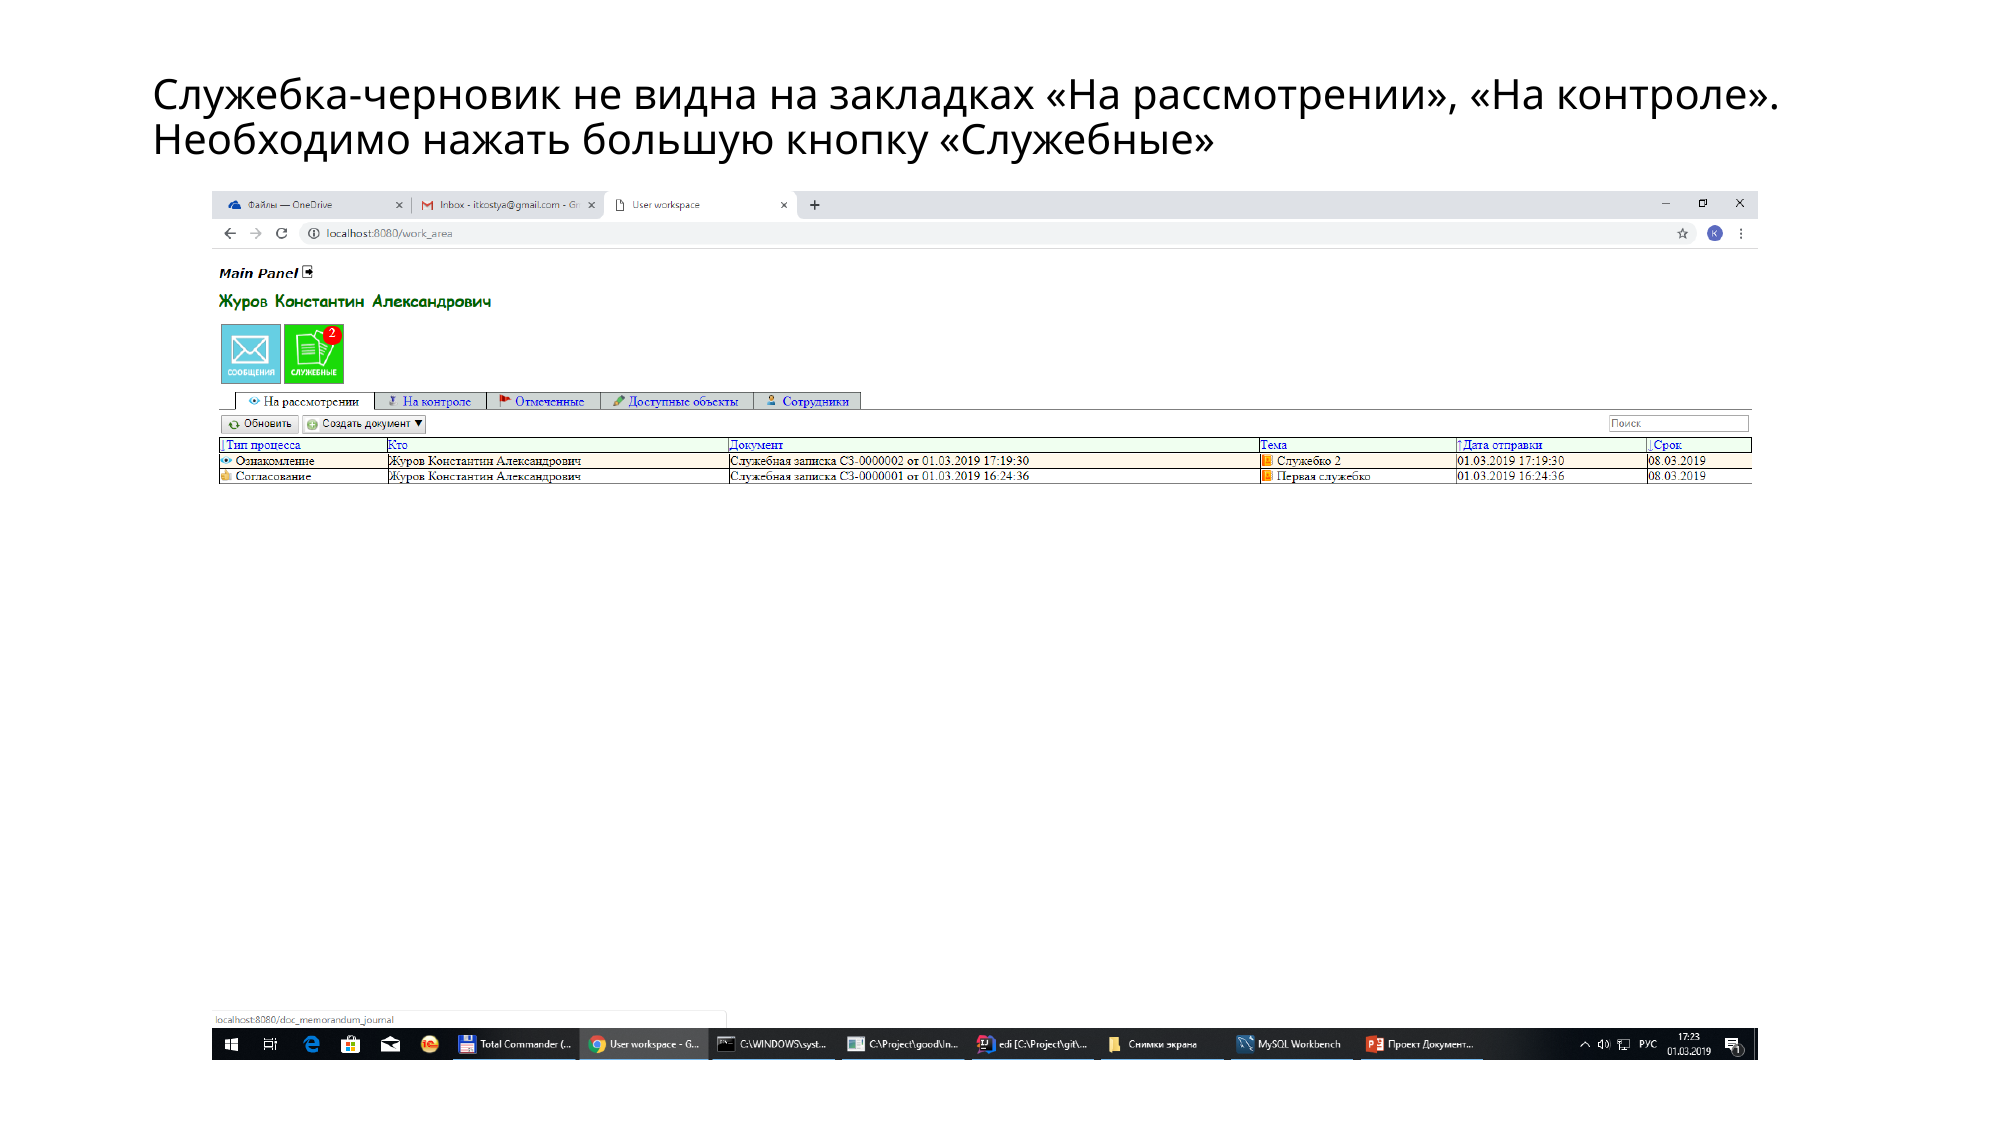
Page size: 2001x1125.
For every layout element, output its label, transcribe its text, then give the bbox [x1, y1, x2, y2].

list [212, 191, 1758, 1060]
title Служебка-черновик не видна на закладках «На рассмотрении», «На контроле». Необходимо нажать большую кнопку «Служебные» [137, 59, 1863, 178]
